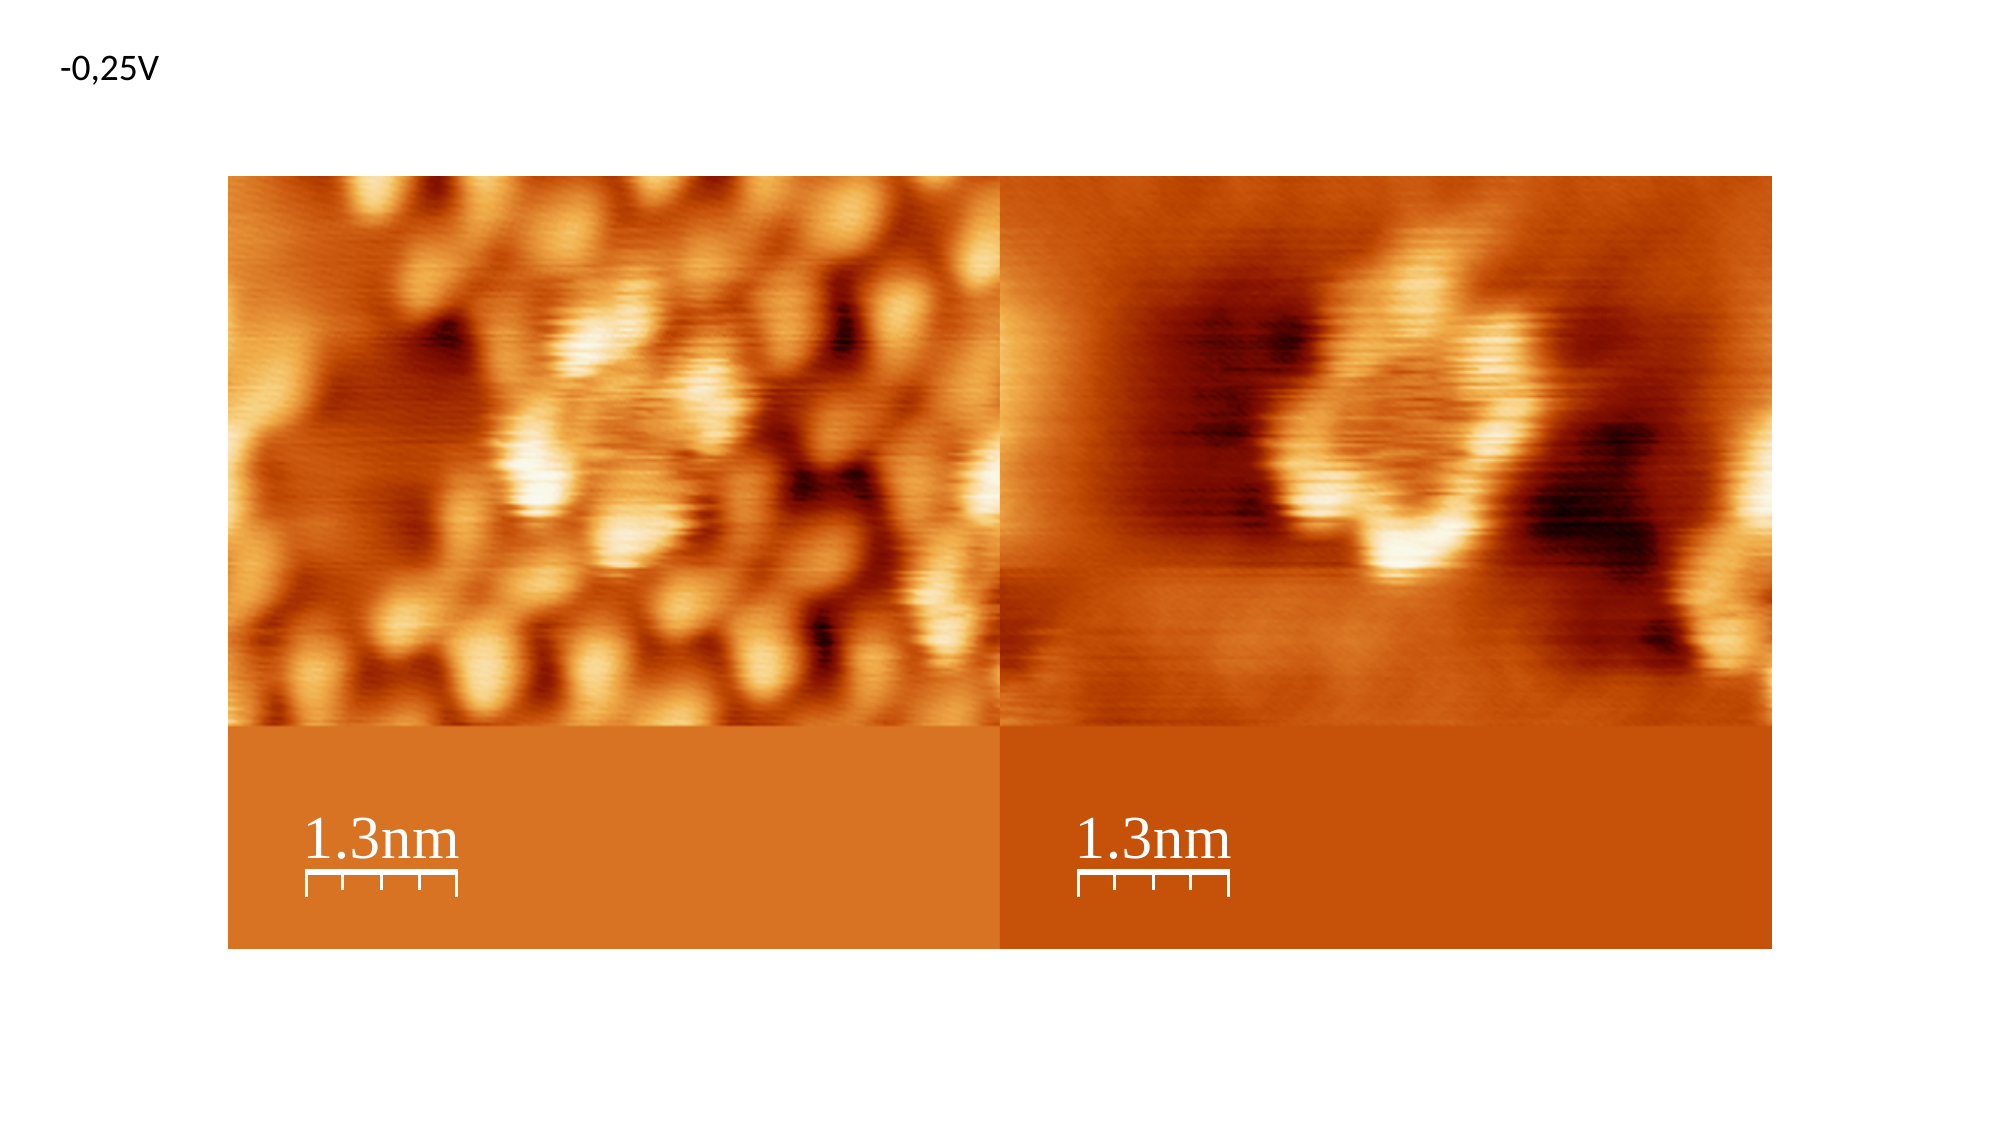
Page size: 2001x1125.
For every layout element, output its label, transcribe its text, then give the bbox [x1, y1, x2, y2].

text_box -0,25V [45, 35, 766, 96]
picture [228, 176, 1772, 949]
